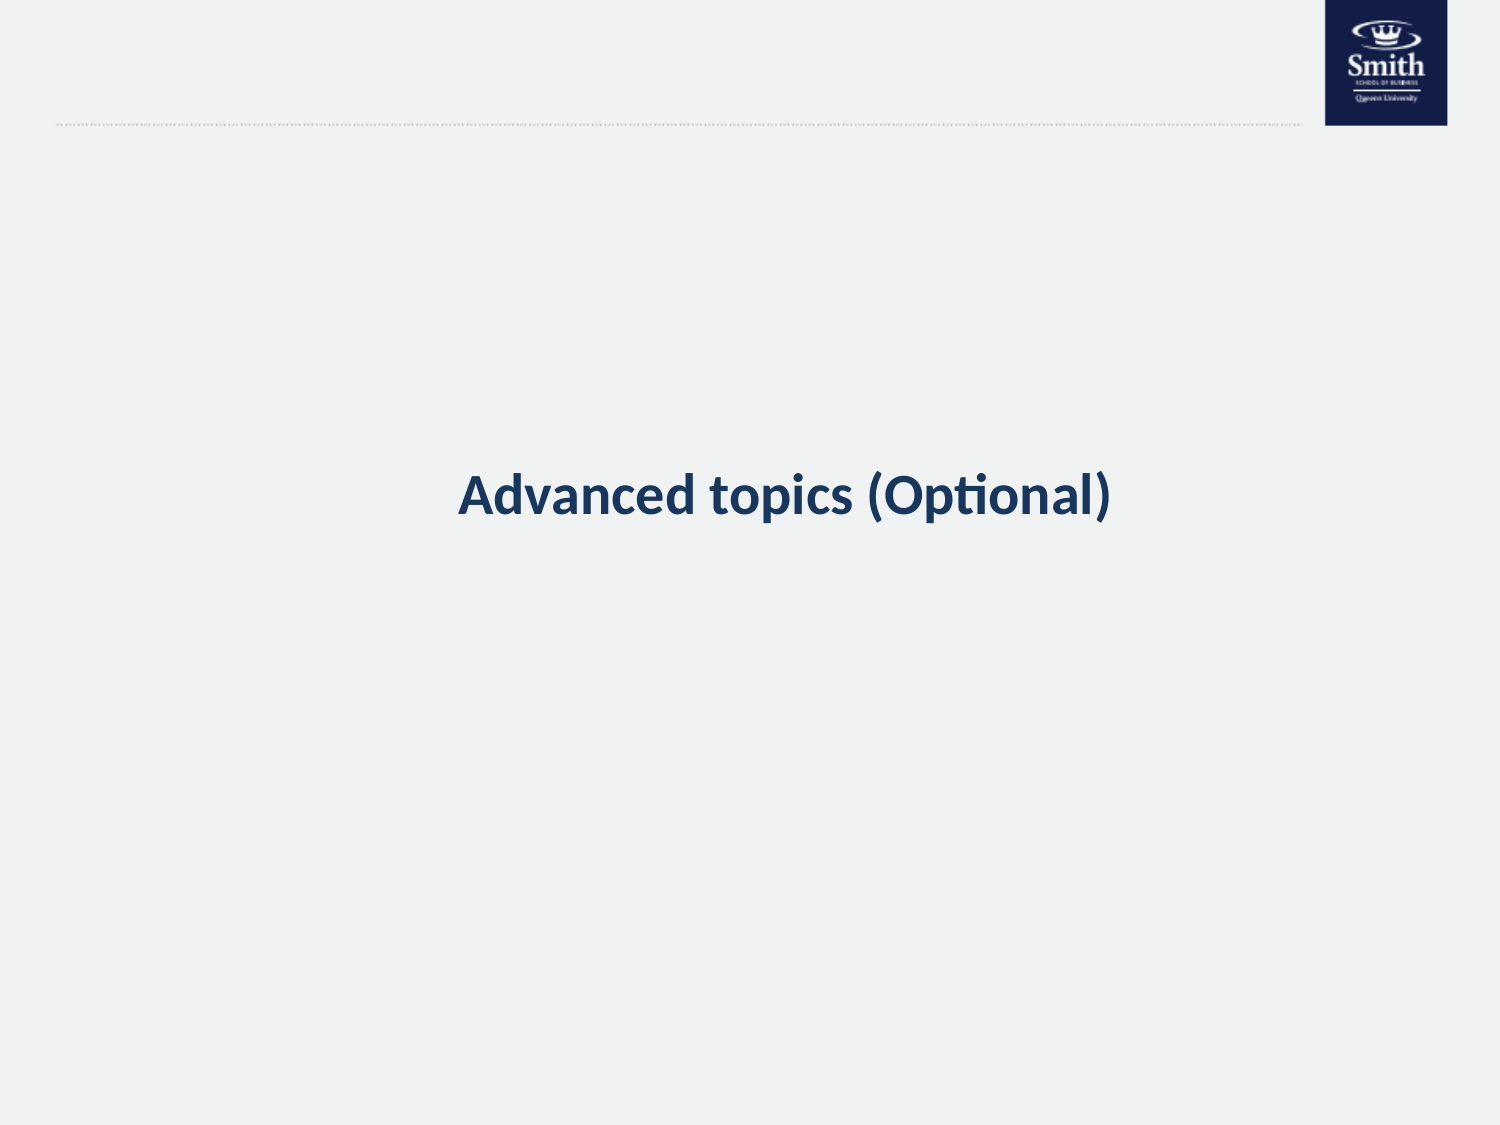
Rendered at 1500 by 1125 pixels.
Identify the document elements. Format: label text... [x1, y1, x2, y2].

title Advanced topics (Optional) [306, 404, 1278, 577]
